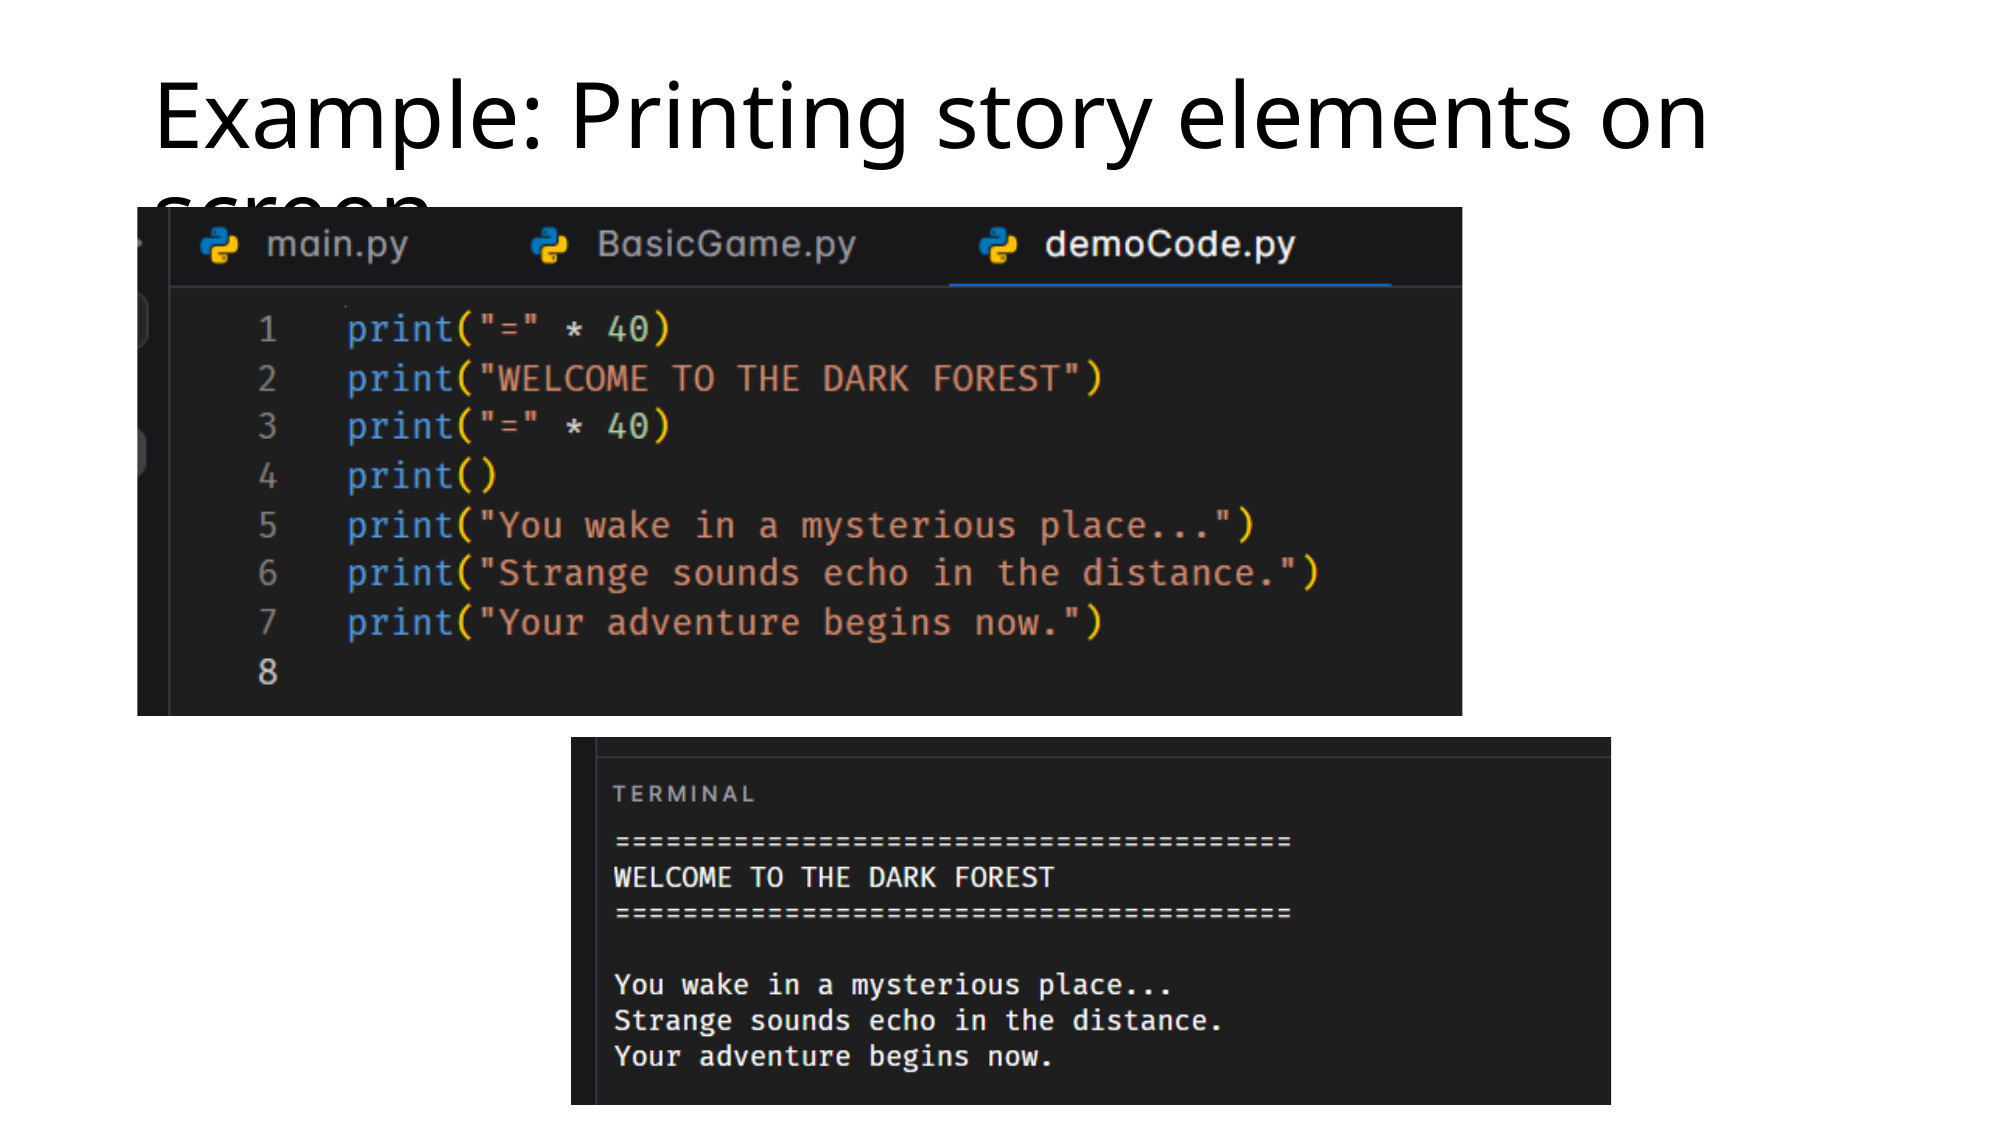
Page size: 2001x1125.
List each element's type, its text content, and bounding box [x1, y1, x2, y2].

picture [570, 737, 1612, 1106]
picture [136, 207, 1463, 717]
title Example: Printing story elements on screen [137, 59, 1863, 278]
